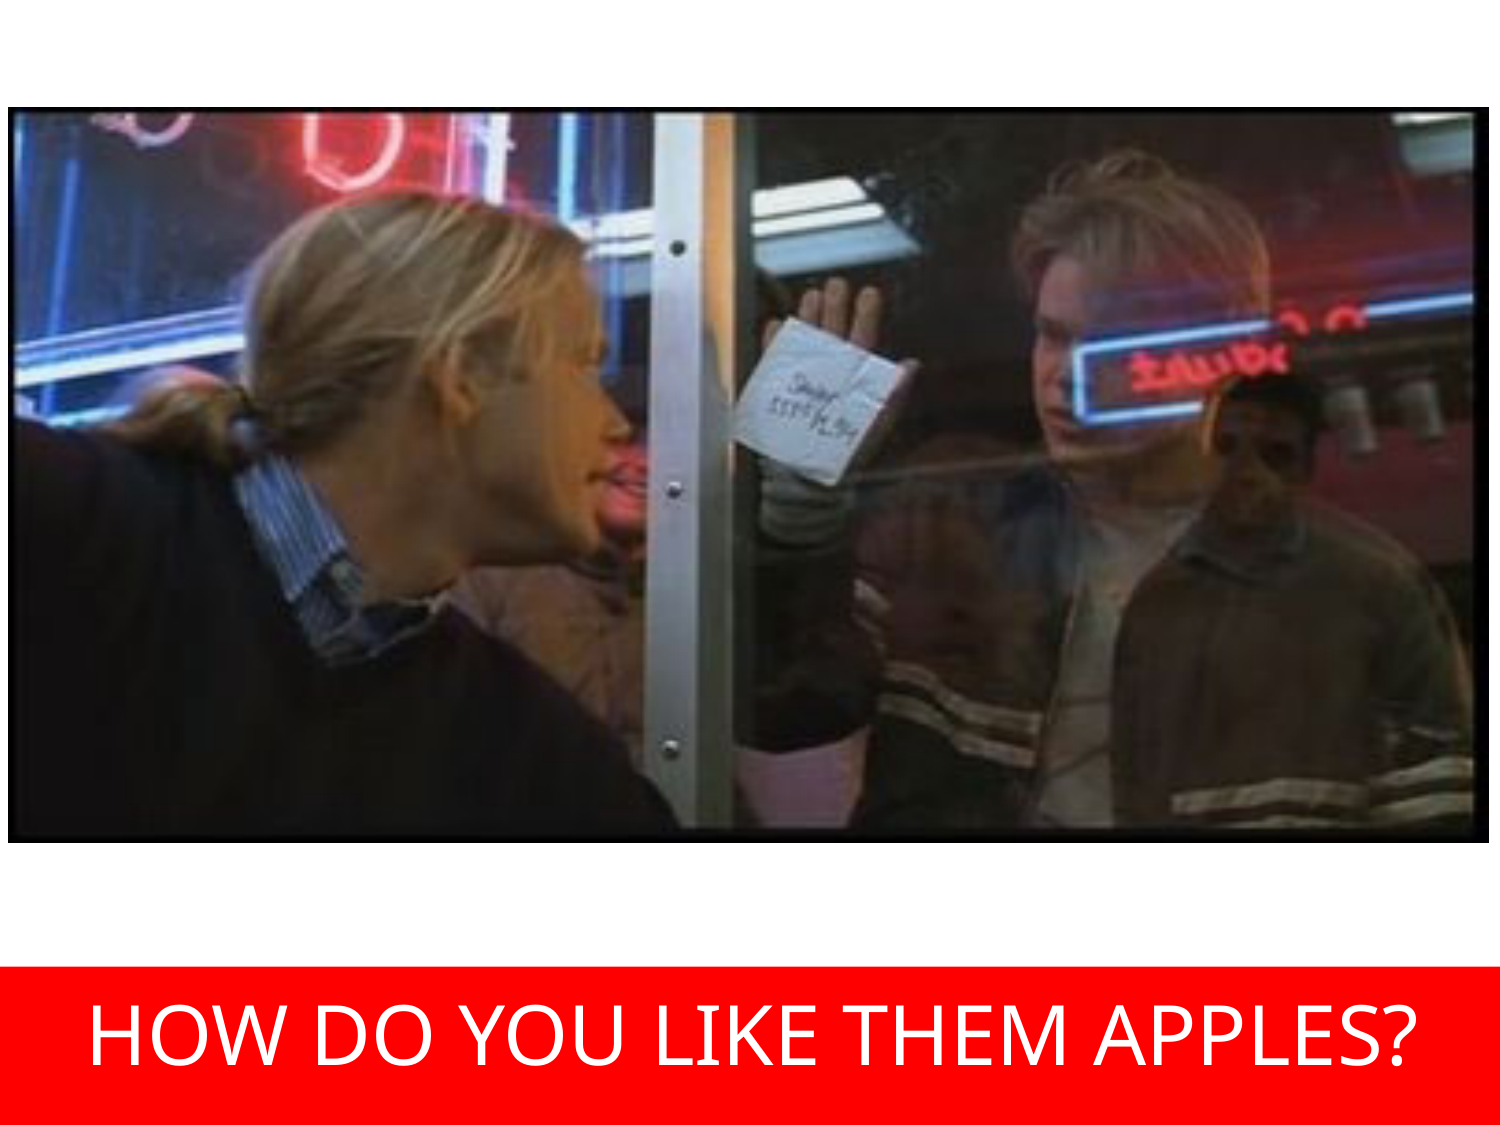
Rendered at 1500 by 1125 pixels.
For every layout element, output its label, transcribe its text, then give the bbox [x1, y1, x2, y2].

picture [7, 107, 1489, 843]
text_box HOW DO YOU LIKE THEM APPLES? [28, 974, 1478, 1125]
